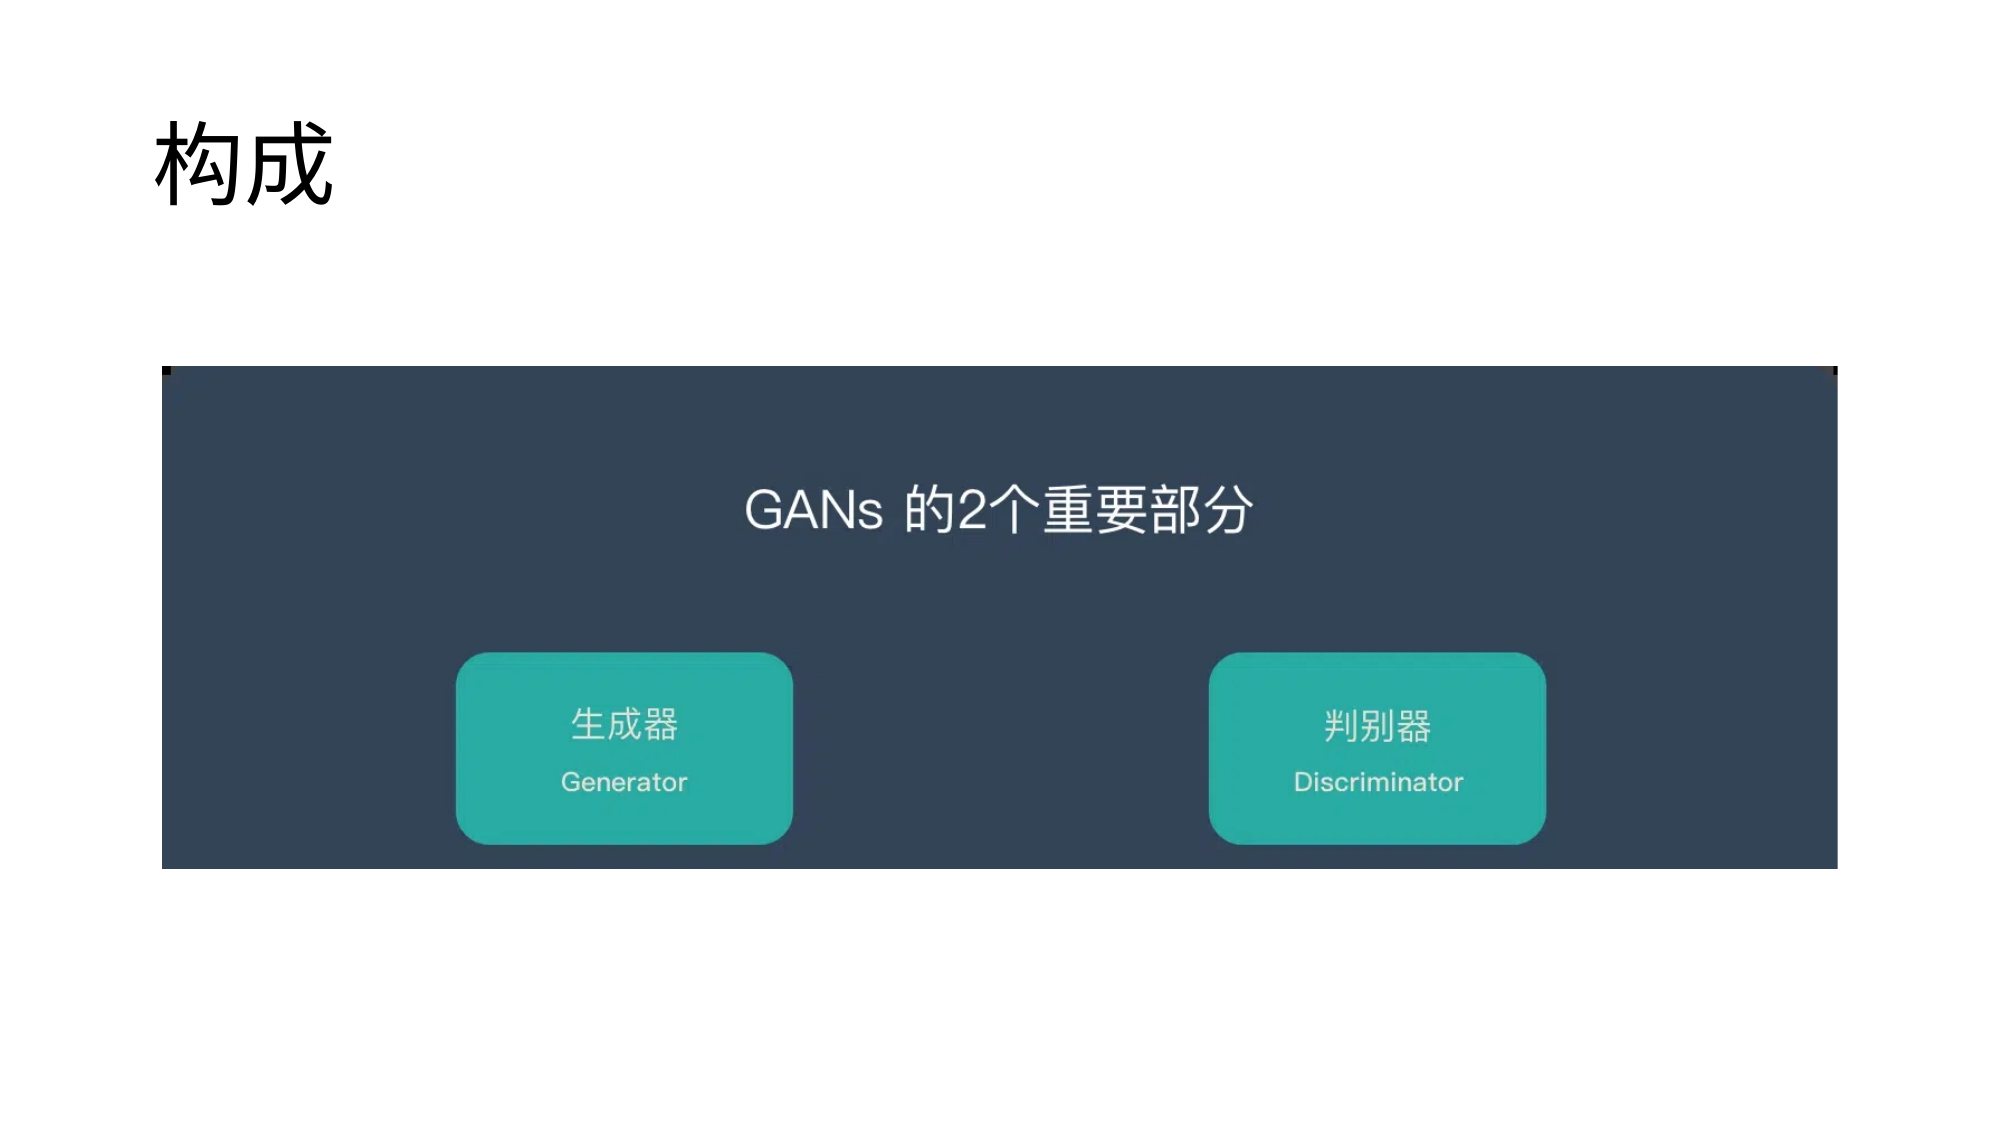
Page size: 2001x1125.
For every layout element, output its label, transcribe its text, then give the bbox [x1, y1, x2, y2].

title 构成 [137, 59, 1863, 278]
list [162, 366, 1838, 869]
